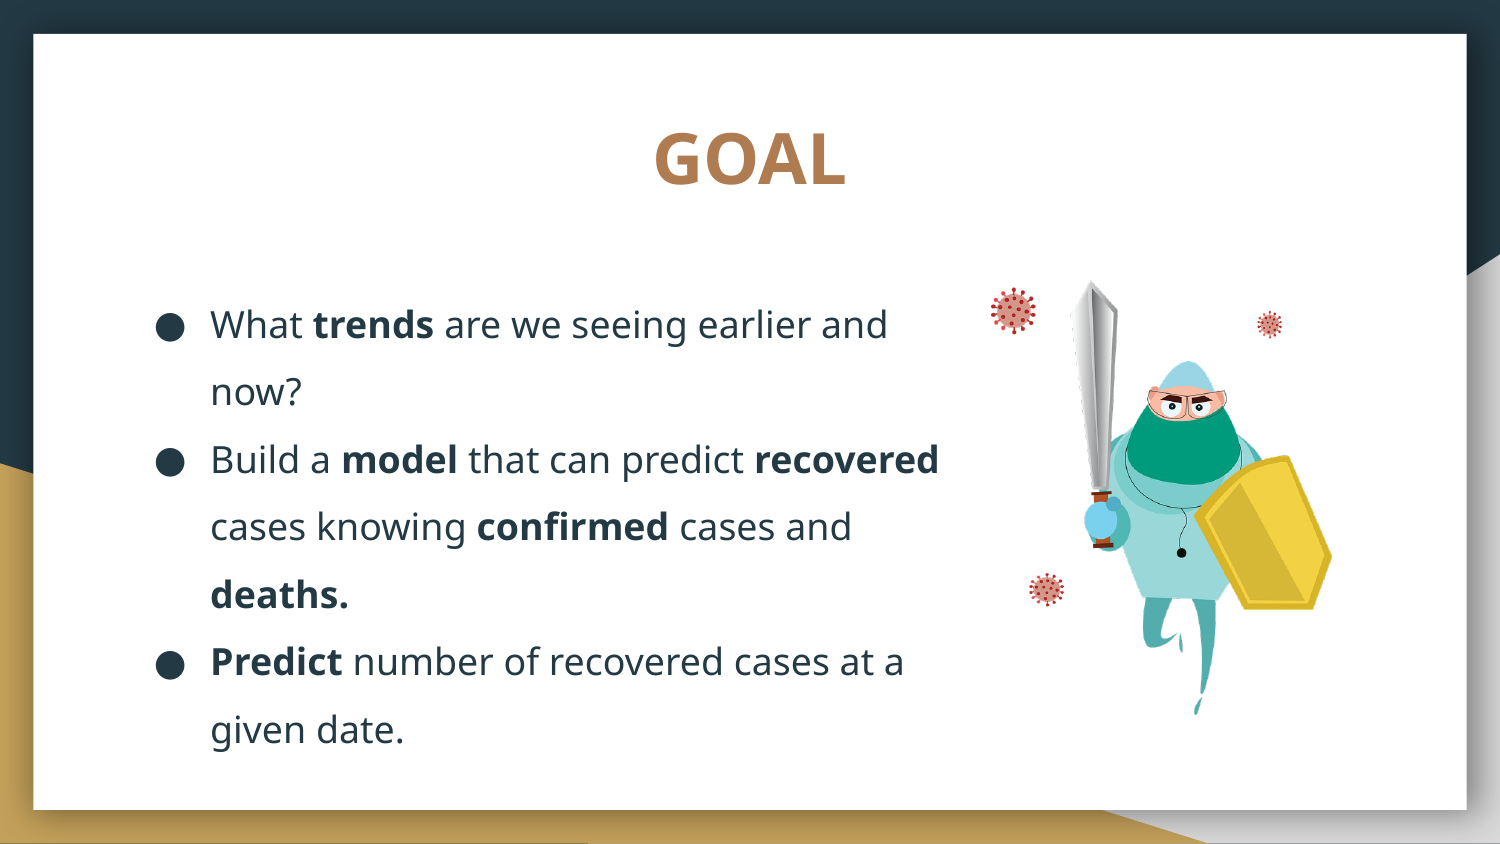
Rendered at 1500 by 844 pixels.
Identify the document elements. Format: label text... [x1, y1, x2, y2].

picture [990, 280, 1332, 715]
list What trends are we seeing earlier and now? Build a model that can predict recovered cases knowing confirmed cases and deaths. Predict number of recovered cases at a given date. [120, 263, 976, 670]
title GOAL [134, 98, 1366, 296]
